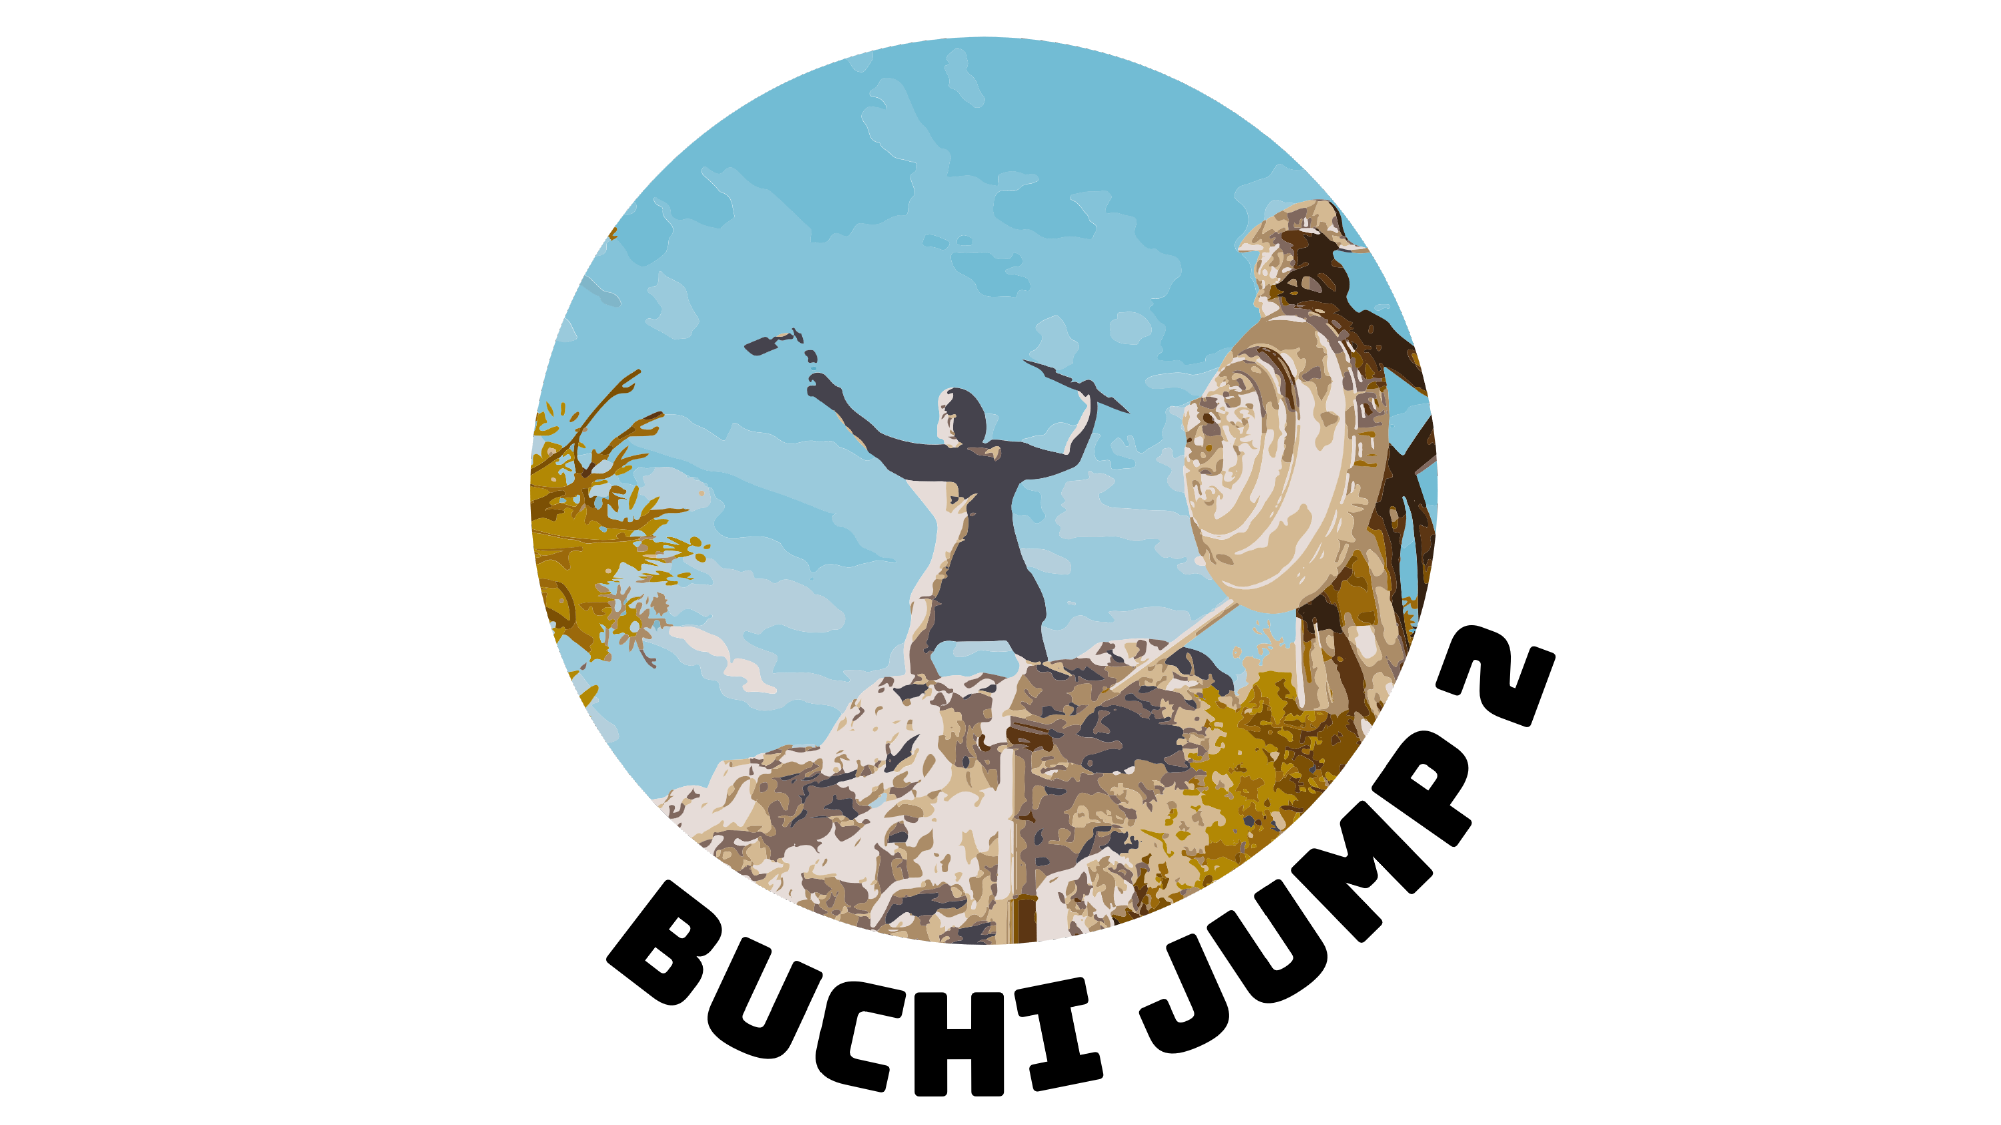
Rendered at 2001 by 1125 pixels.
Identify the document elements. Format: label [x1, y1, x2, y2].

picture [374, 35, 1713, 1125]
